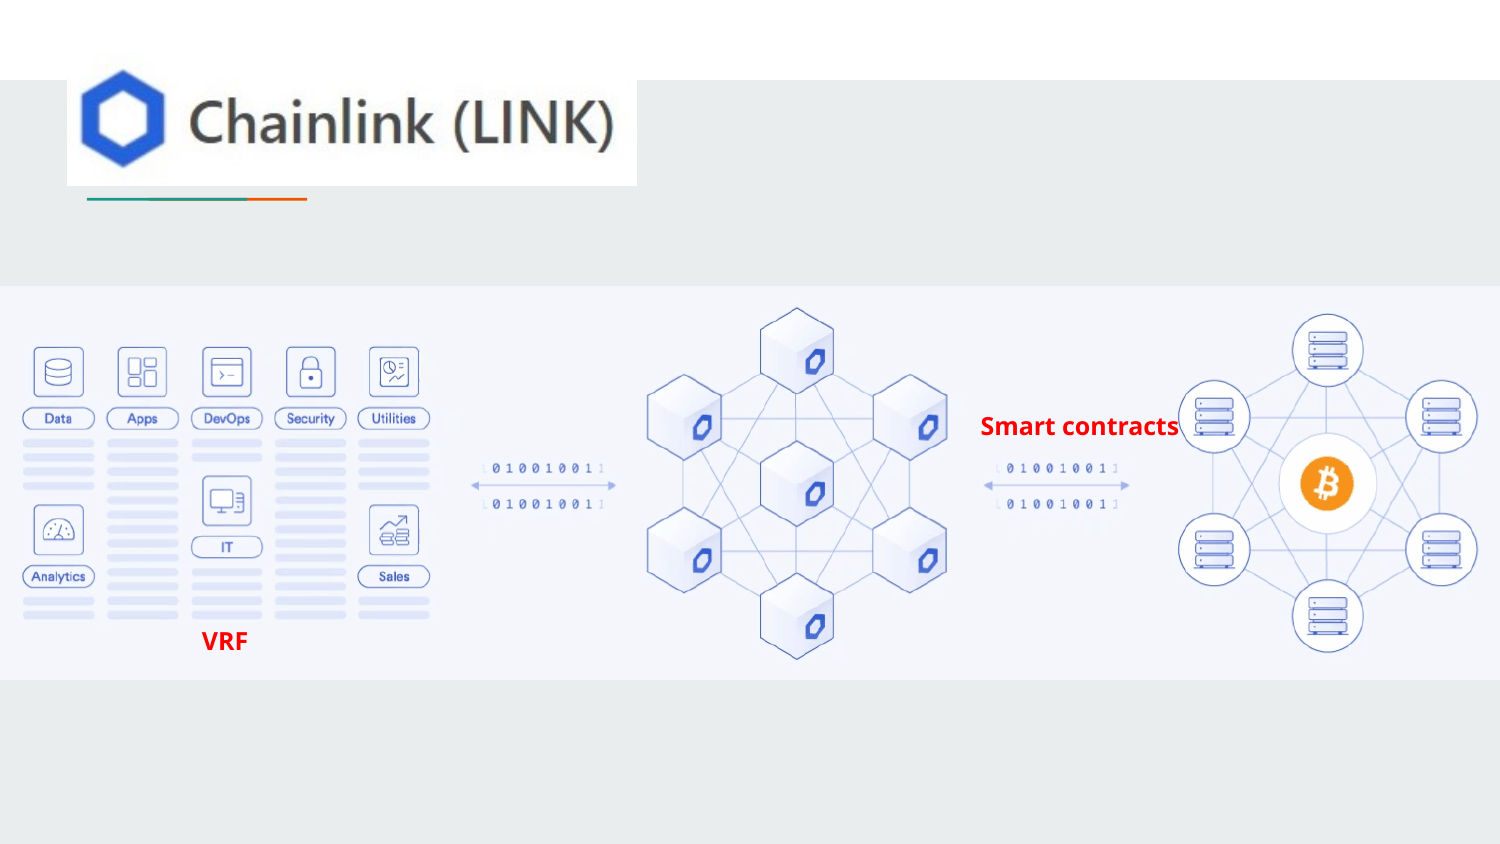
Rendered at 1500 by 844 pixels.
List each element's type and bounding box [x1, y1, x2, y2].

picture [67, 52, 637, 186]
picture [0, 285, 1500, 681]
